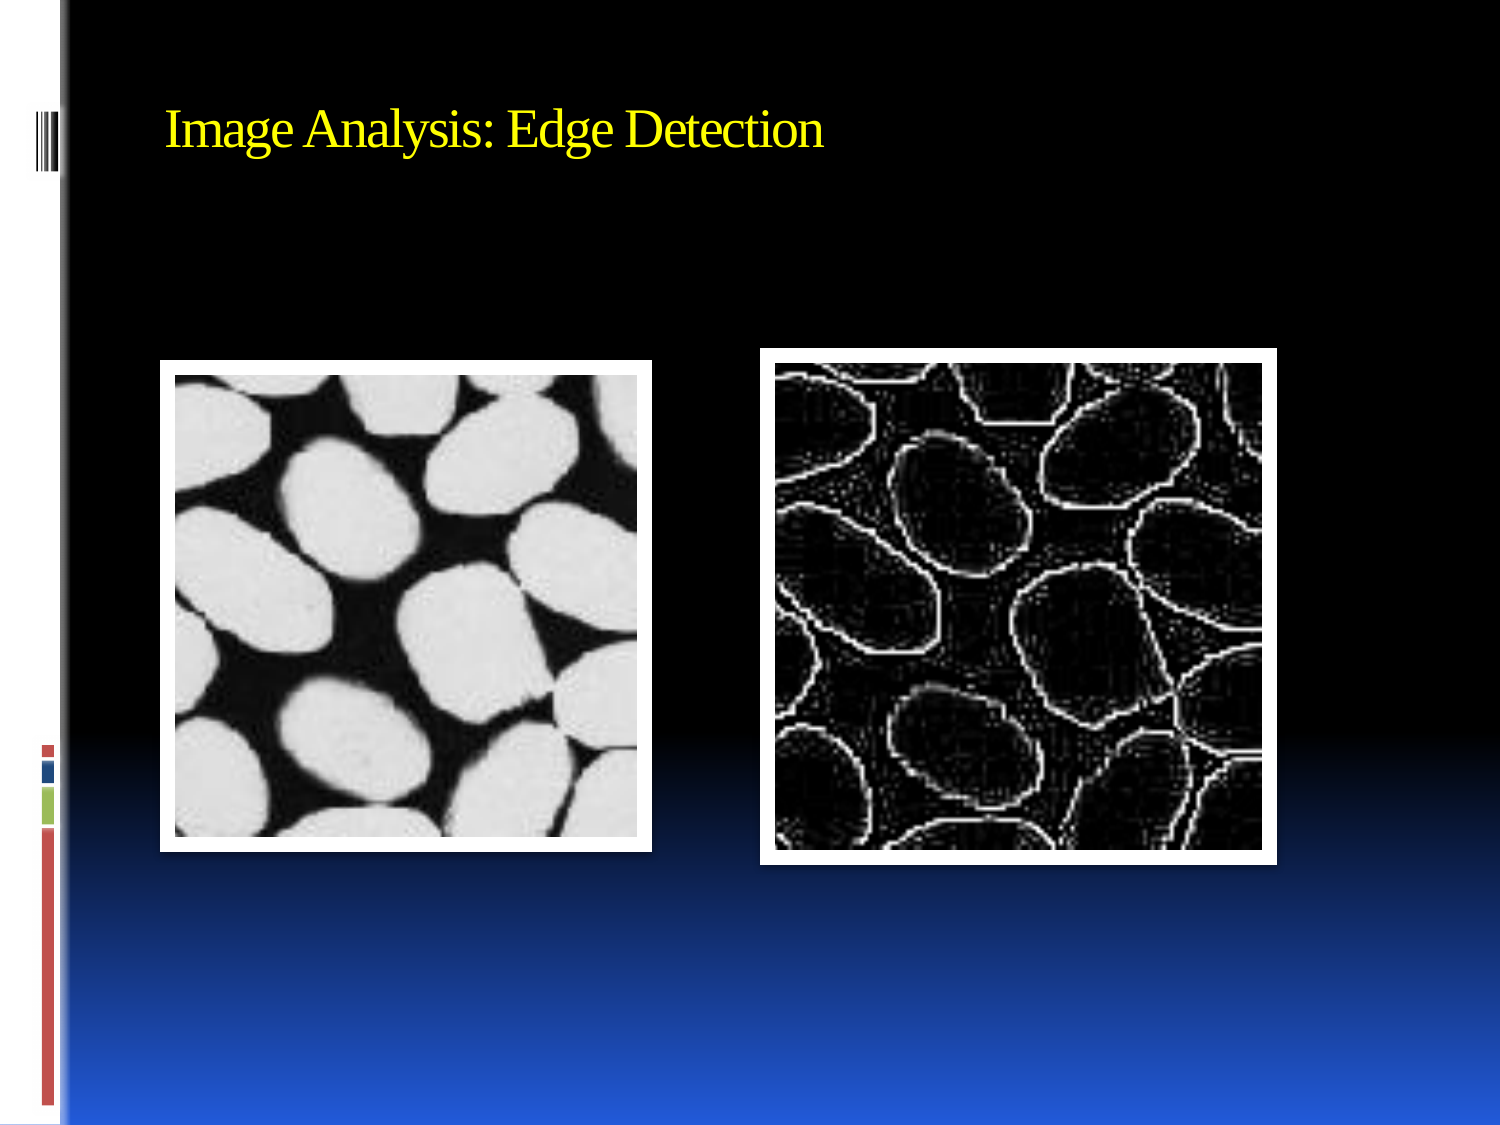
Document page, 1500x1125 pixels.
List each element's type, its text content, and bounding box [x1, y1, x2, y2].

picture [774, 362, 1263, 851]
picture [174, 374, 638, 838]
title Image Analysis: Edge Detection [150, 83, 1425, 234]
list [150, 292, 1425, 1043]
